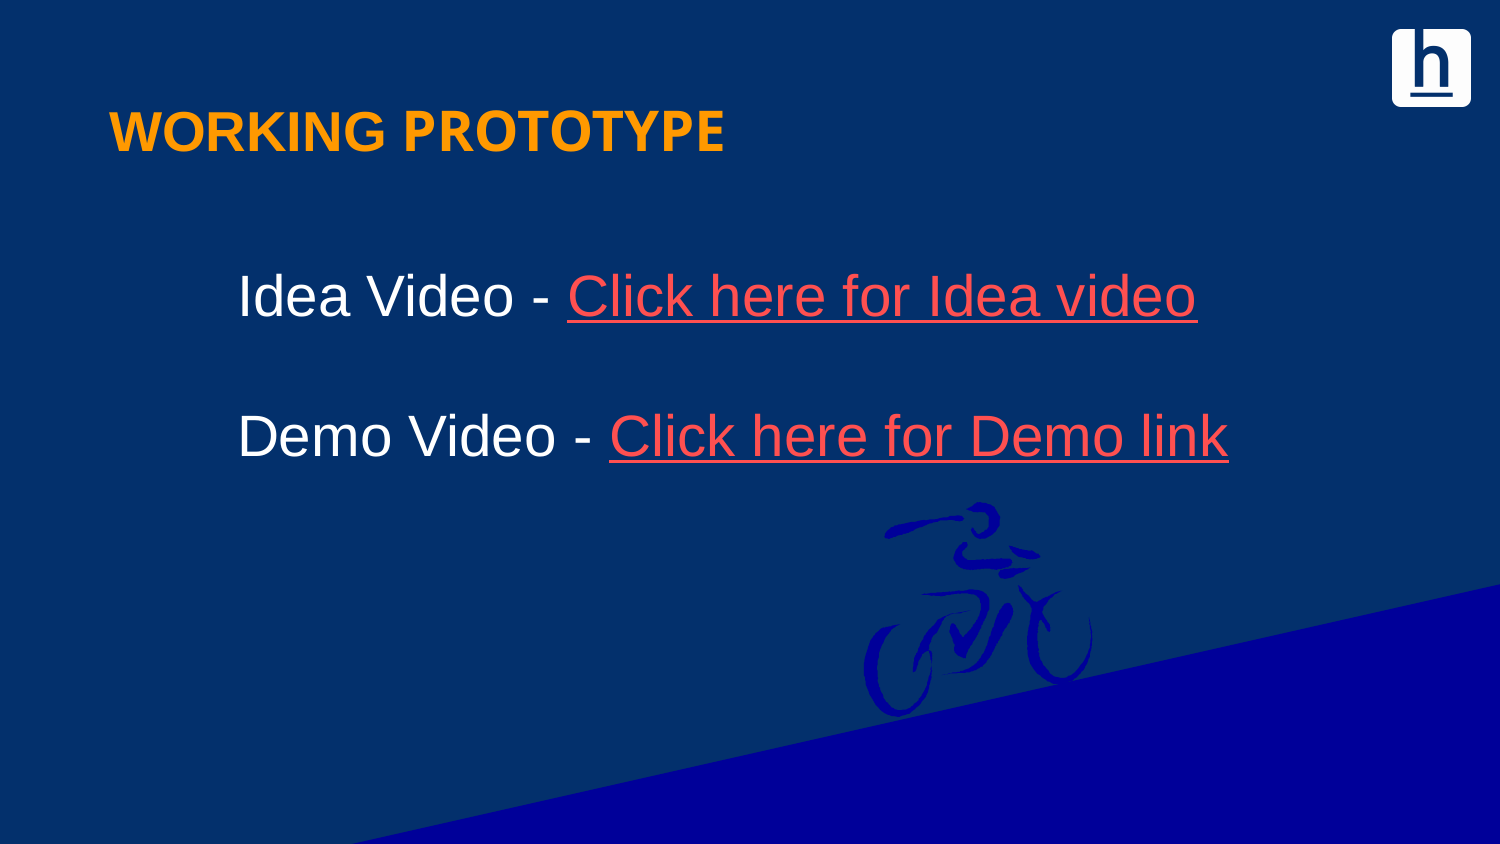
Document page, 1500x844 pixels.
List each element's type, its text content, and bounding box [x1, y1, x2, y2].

picture [1392, 29, 1471, 107]
title WORKING PROTOTYPE [79, 29, 1237, 229]
text_box Idea Video - Click here for Idea video Demo Video - Click here for Demo link [222, 250, 1377, 476]
